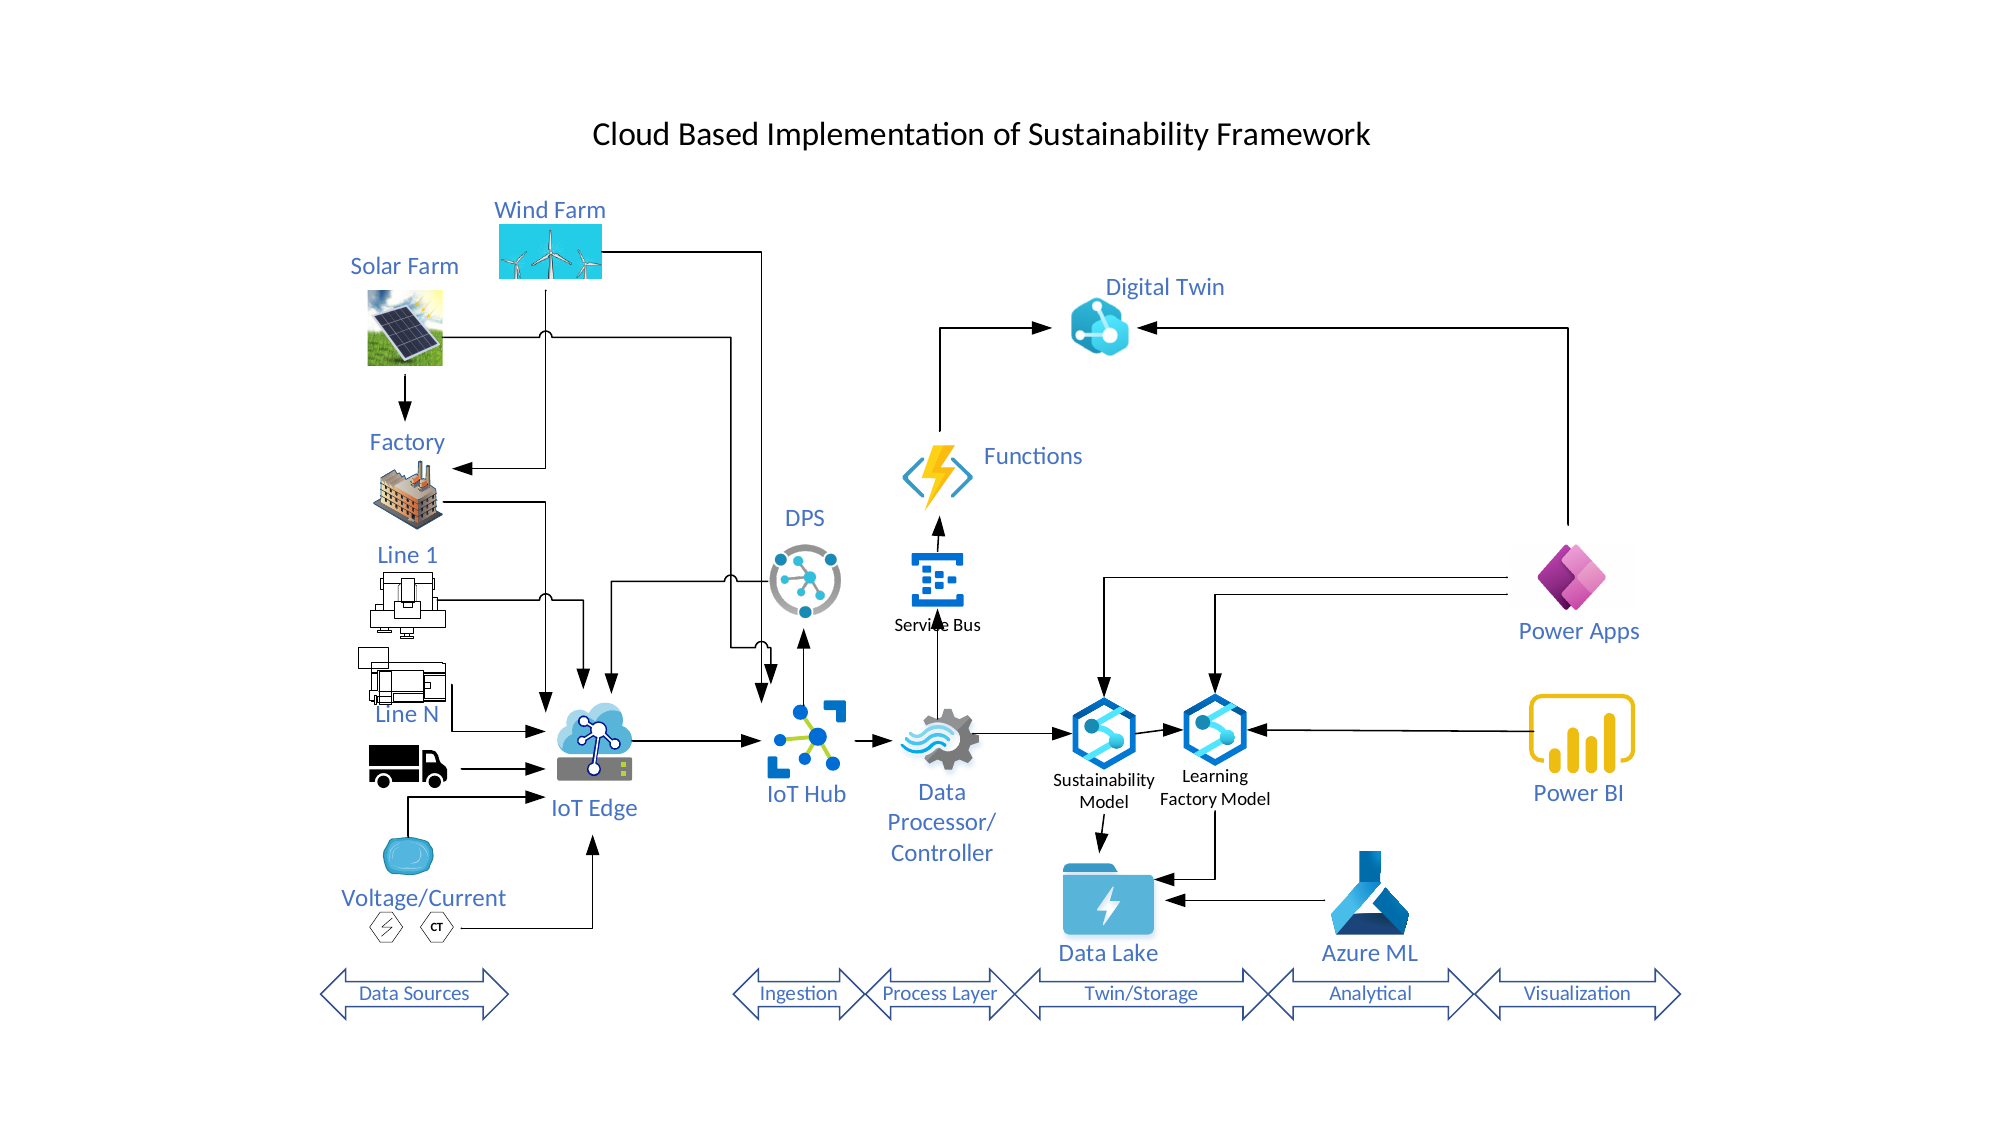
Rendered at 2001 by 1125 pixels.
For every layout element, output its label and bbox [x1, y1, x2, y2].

picture [316, 102, 1684, 1023]
